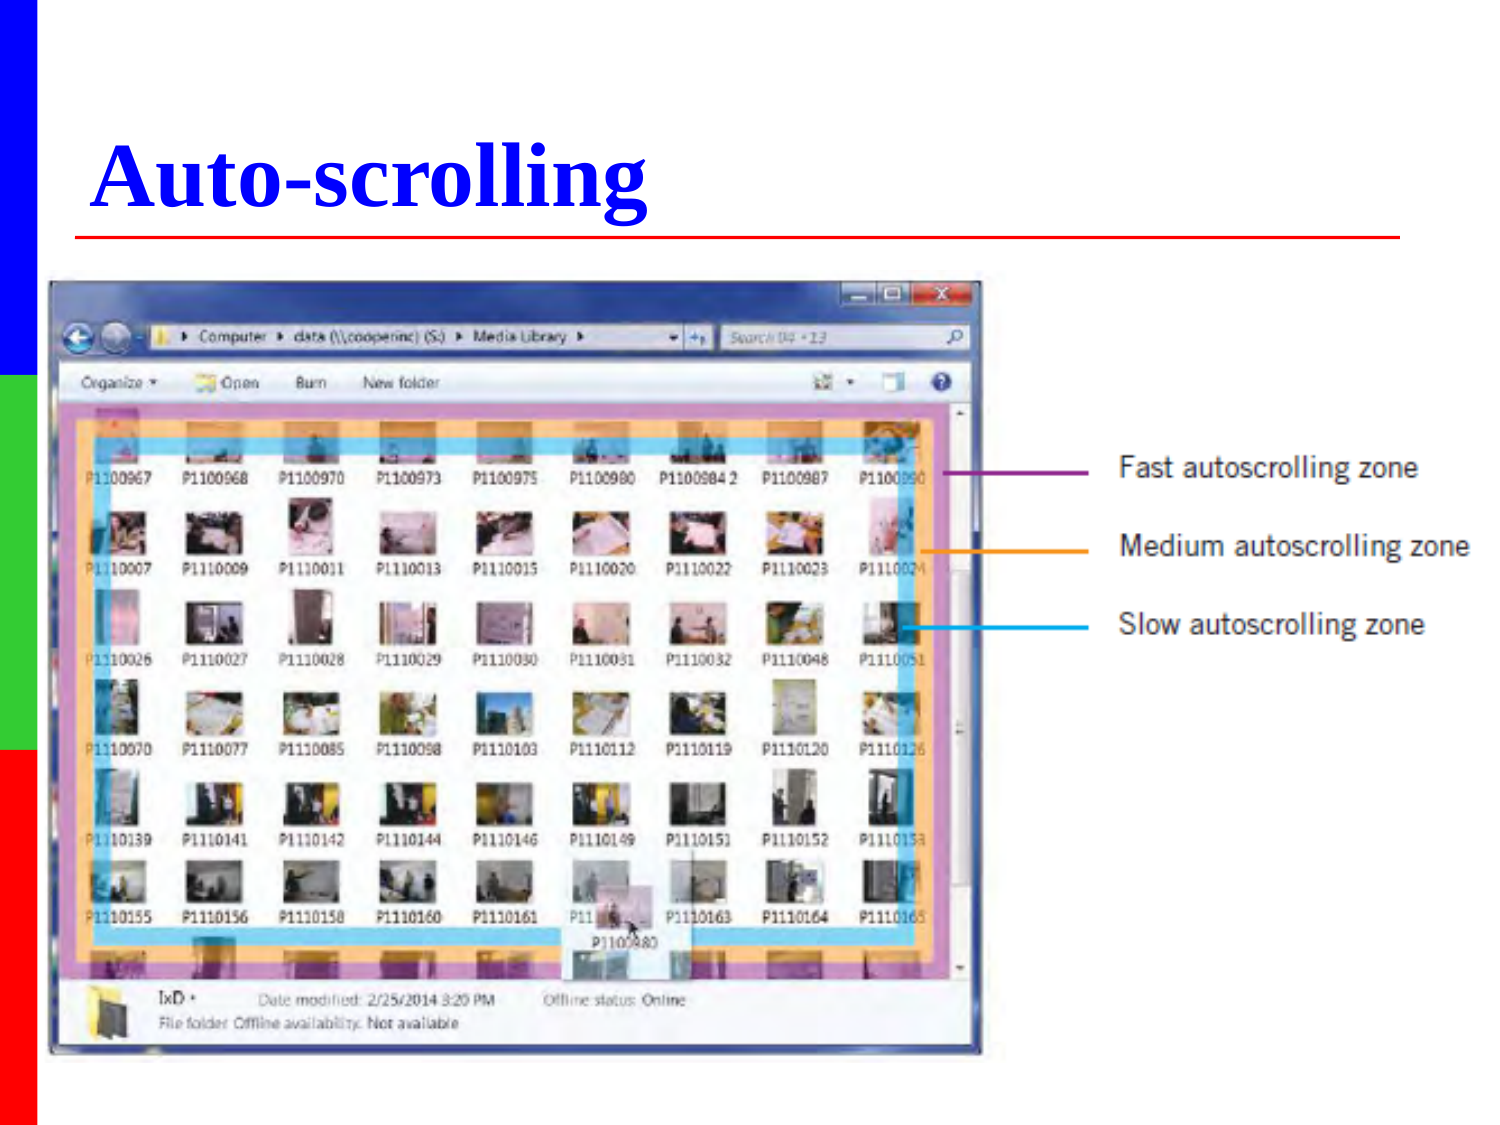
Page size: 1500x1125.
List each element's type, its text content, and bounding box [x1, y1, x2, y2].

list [44, 270, 1472, 1063]
title Auto-scrolling [74, 45, 1426, 233]
